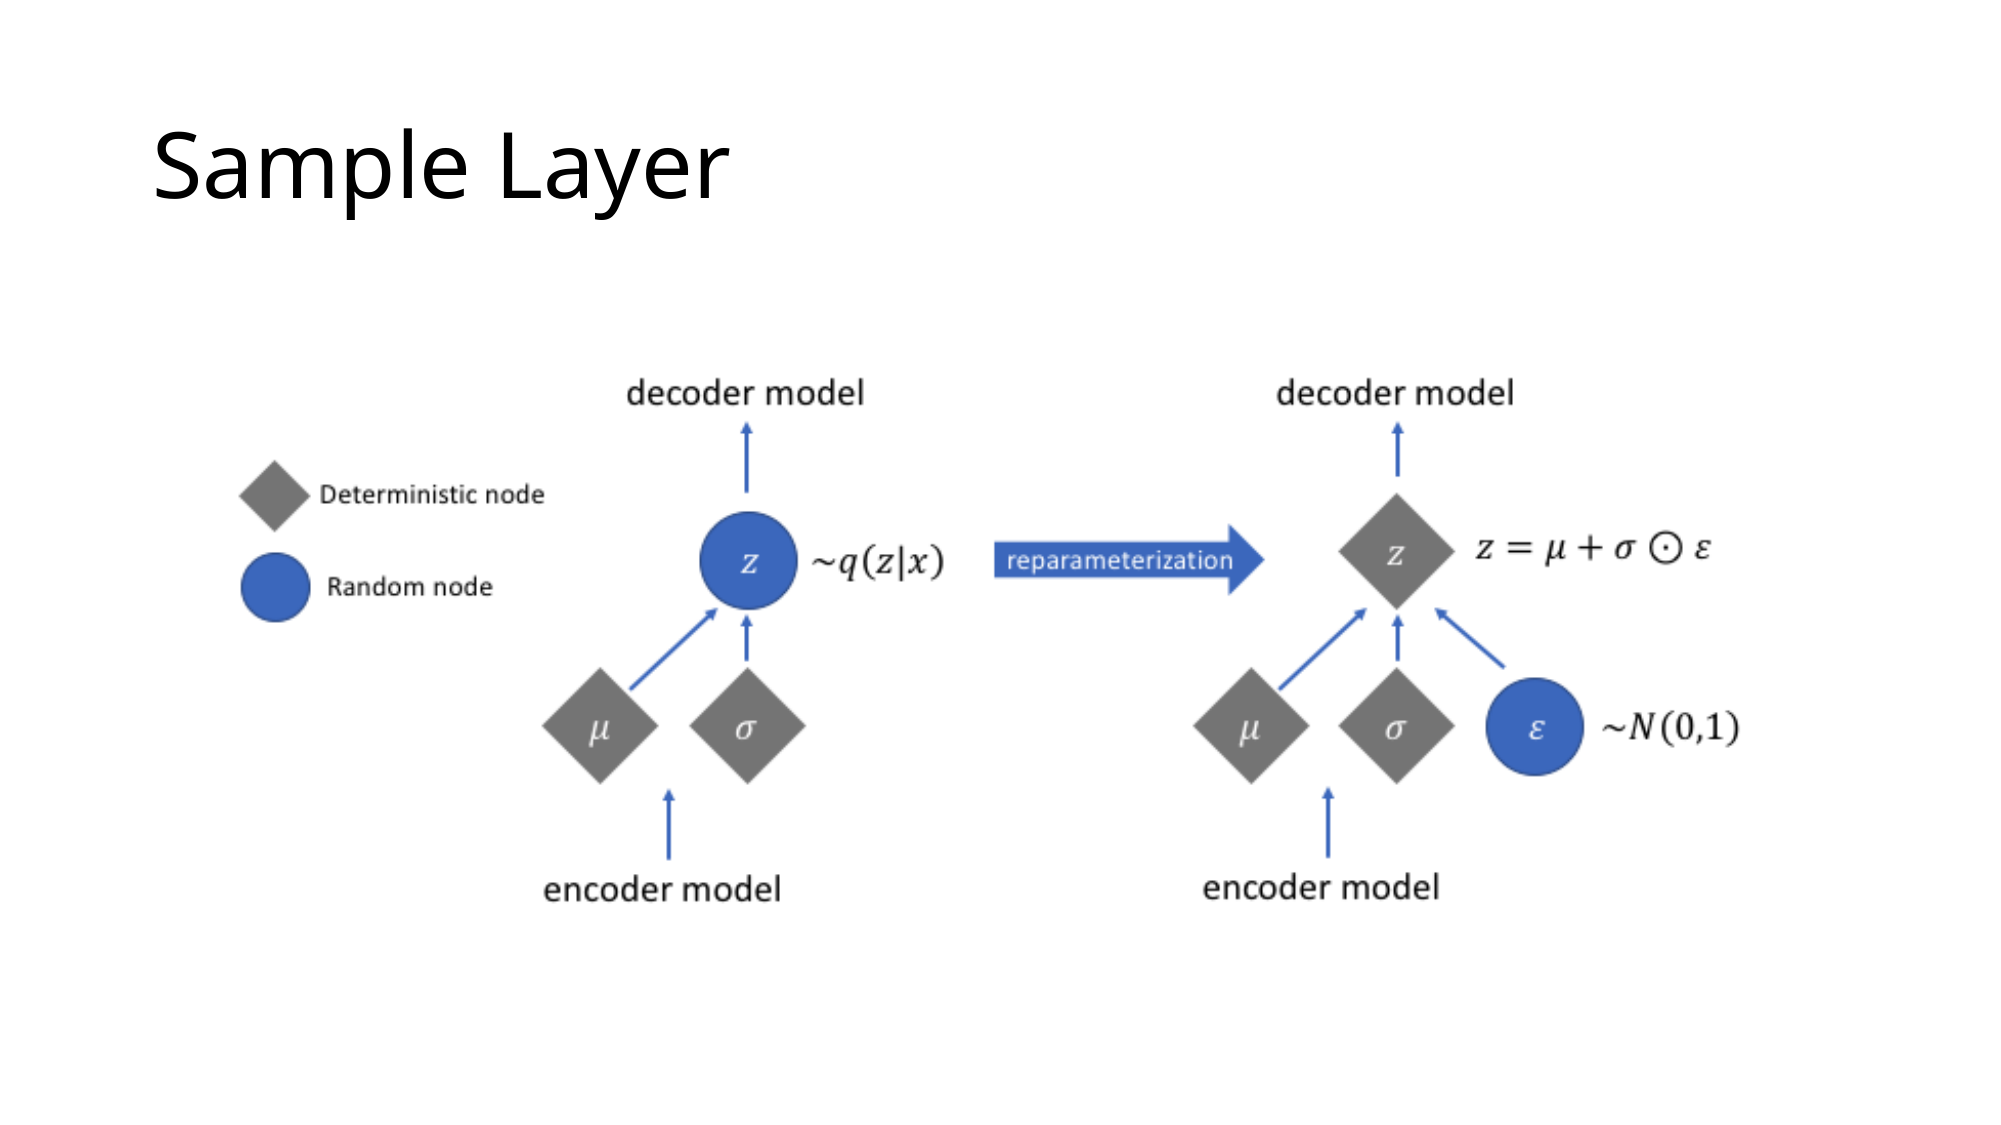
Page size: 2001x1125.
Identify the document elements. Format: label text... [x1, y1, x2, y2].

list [225, 352, 1775, 953]
title Sample Layer [137, 59, 1863, 278]
